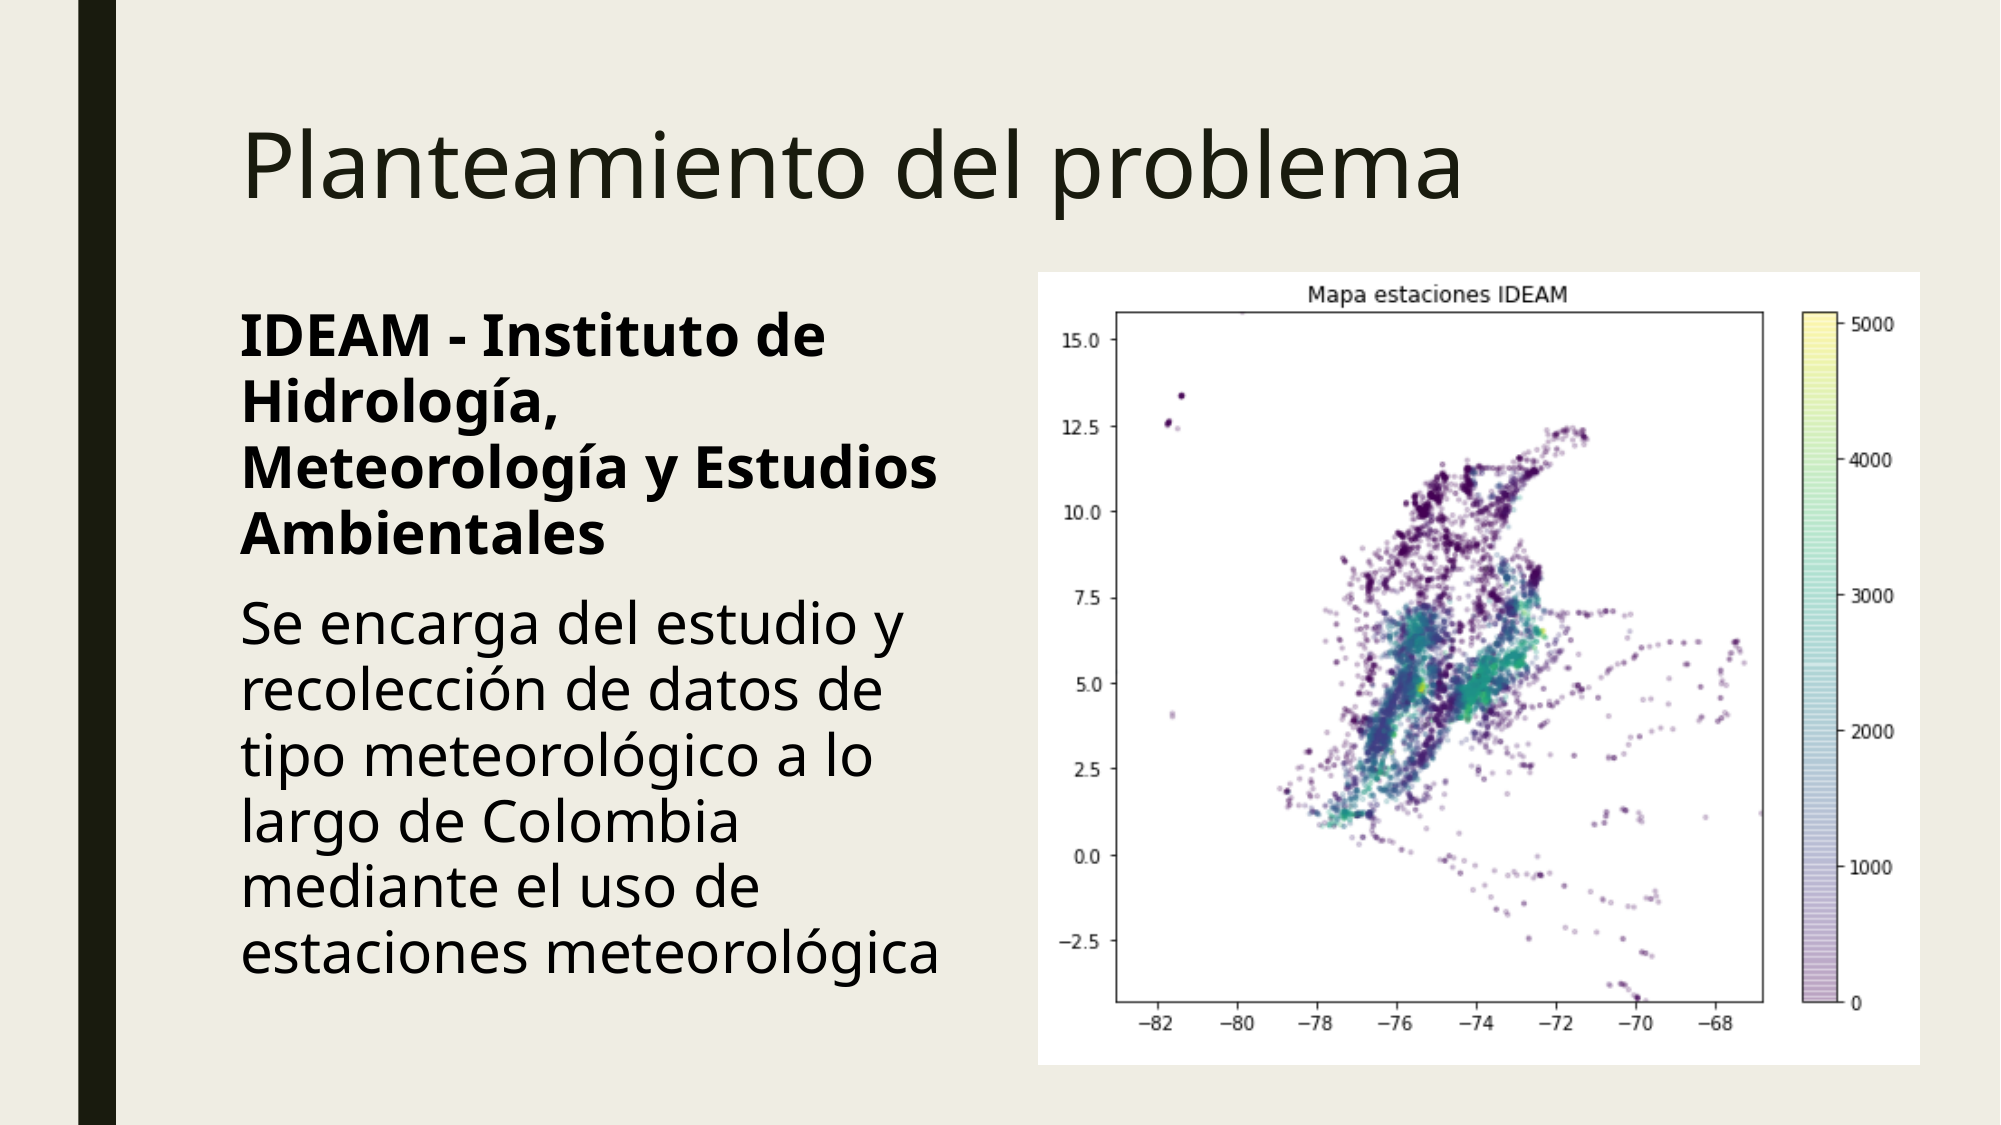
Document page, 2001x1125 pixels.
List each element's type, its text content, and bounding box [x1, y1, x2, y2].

list IDEAM - Instituto de Hidrología, Meteorología y Estudios Ambientales Se encarga del estudio y recolección de datos de tipo meteorológico a lo largo de Colombia mediante el uso de estaciones meteorológica [225, 296, 962, 963]
picture [1038, 272, 1920, 1065]
title Planteamiento del problema [225, 112, 1800, 357]
